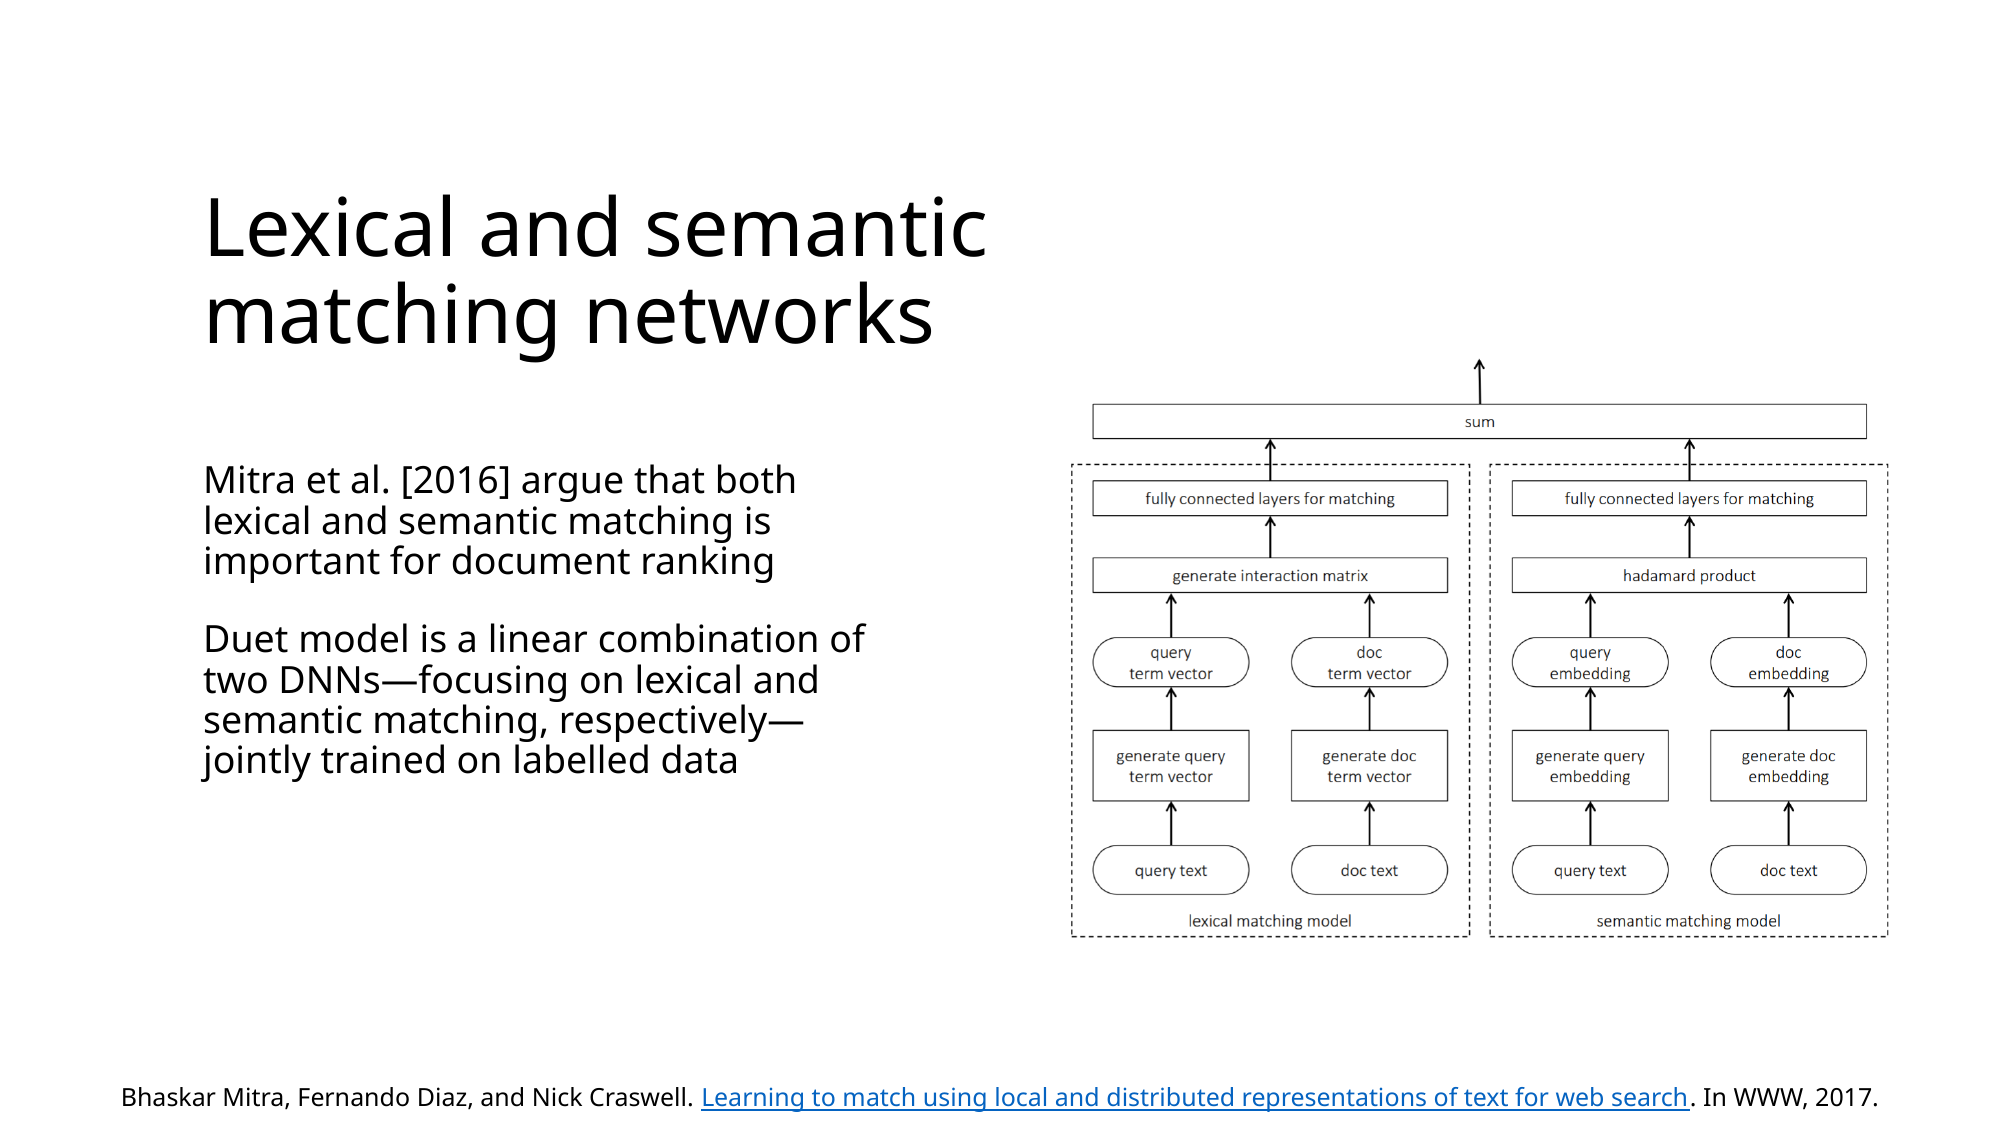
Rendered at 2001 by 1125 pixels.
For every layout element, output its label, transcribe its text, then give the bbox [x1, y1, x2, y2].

title Lexical and semantic matching networks [188, 99, 1028, 369]
text_box Bhaskar Mitra, Fernando Diaz, and Nick Craswell. Learning to match using local and distributed representations of text for web search. In WWW, 2017. [29, 1074, 1971, 1124]
list Mitra et al. [2016] argue that both lexical and semantic matching is important for document ranking Duet model is a linear combination of two DNNs—focusing on lexical and semantic matching, respectively—jointly trained on labelled data [188, 453, 925, 950]
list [1055, 344, 1911, 950]
